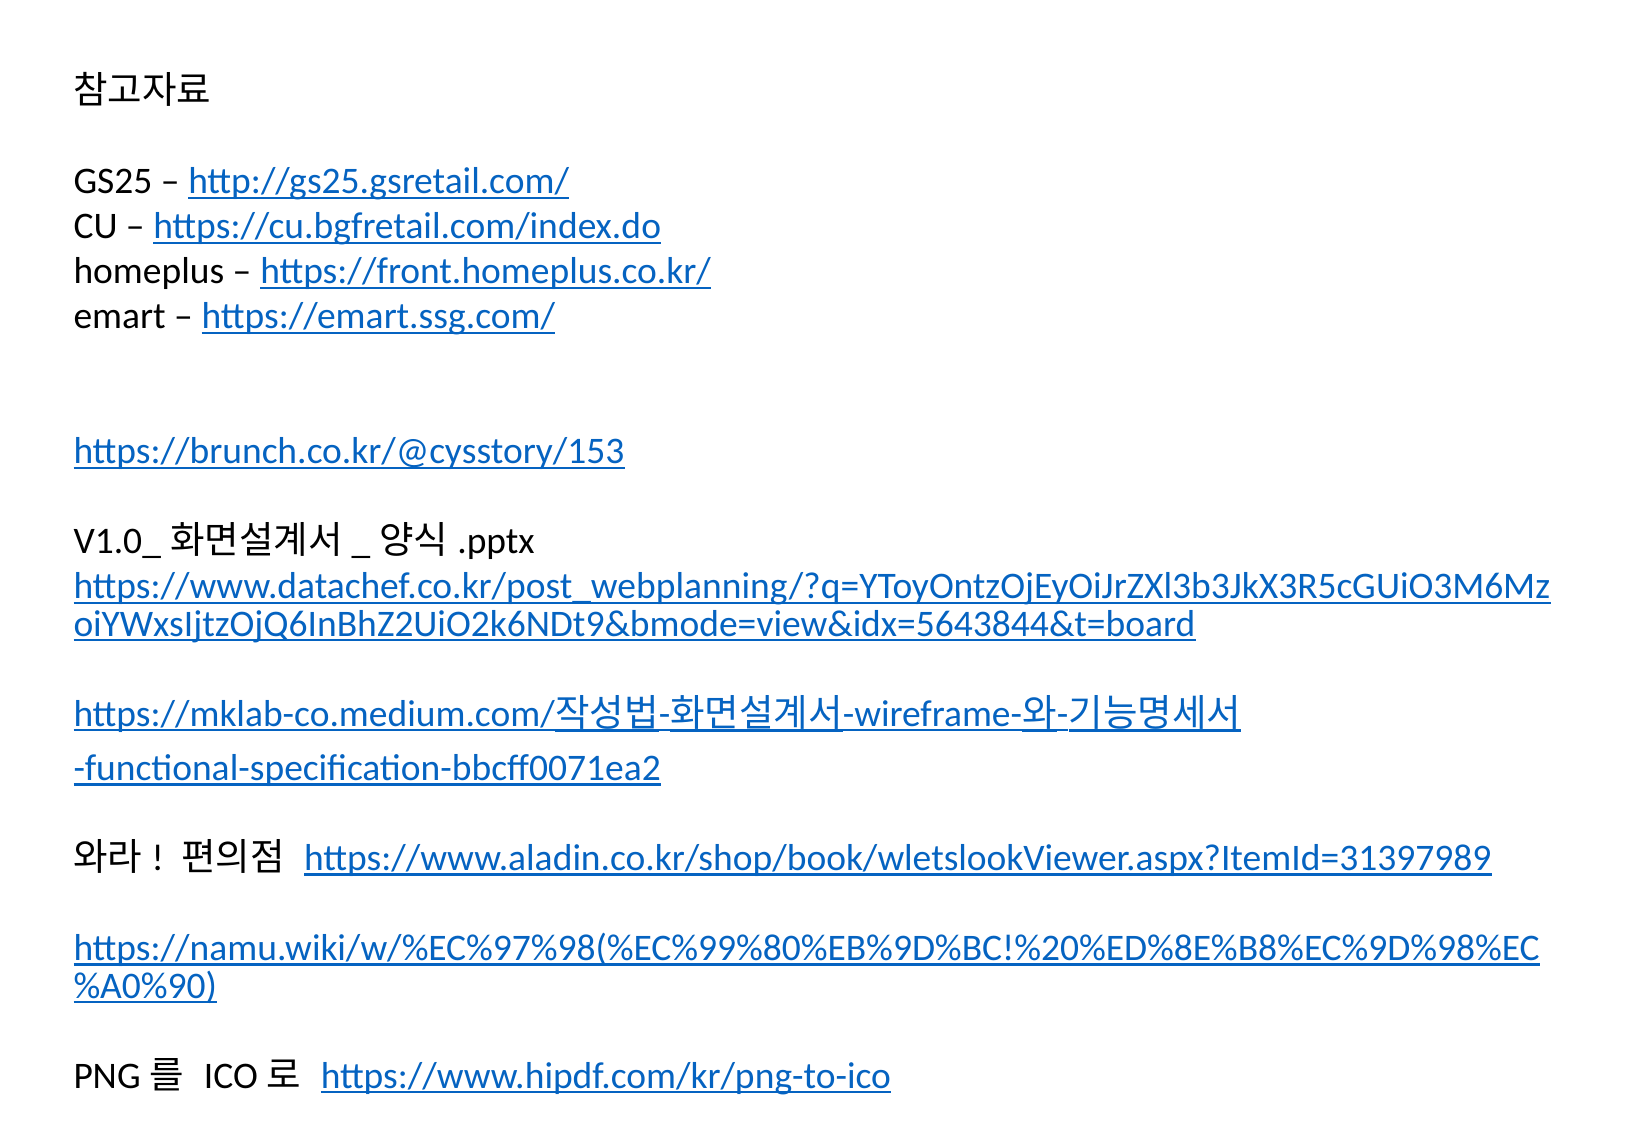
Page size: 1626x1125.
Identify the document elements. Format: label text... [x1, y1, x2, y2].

text_box 참고자료 GS25 – http://gs25.gsretail.com/ CU – https://cu.bgfretail.com/index.do homeplus – https://front.homeplus.co.kr/ emart – https://emart.ssg.com/ https://brunch.co.kr/@cysstory/153 V1.0_화면설계서_양식.pptx https://www.datachef.co.kr/post_webplanning/?q=YToyOntzOjEyOiJrZXl3b3JkX3R5cGUiO3M6MzoiYWxsIjtzOjQ6InBhZ2UiO2k6NDt9&bmode=view&idx=5643844&t=board https://mklab-co.medium.com/작성법-화면설계서-wireframe-와-기능명세서-functional-specification-bbcff0071ea2 와라! 편의점 https://www.aladin.co.kr/shop/book/wletslookViewer.aspx?ItemId=31397989 https://namu.wiki/w/%EC%97%98(%EC%99%80%EB%9D%BC!%20%ED%8E%B8%EC%9D%98%EC%A0%90) PNG를 ICO로 https://www.hipdf.com/kr/png-to-ico [58, 58, 1566, 1066]
